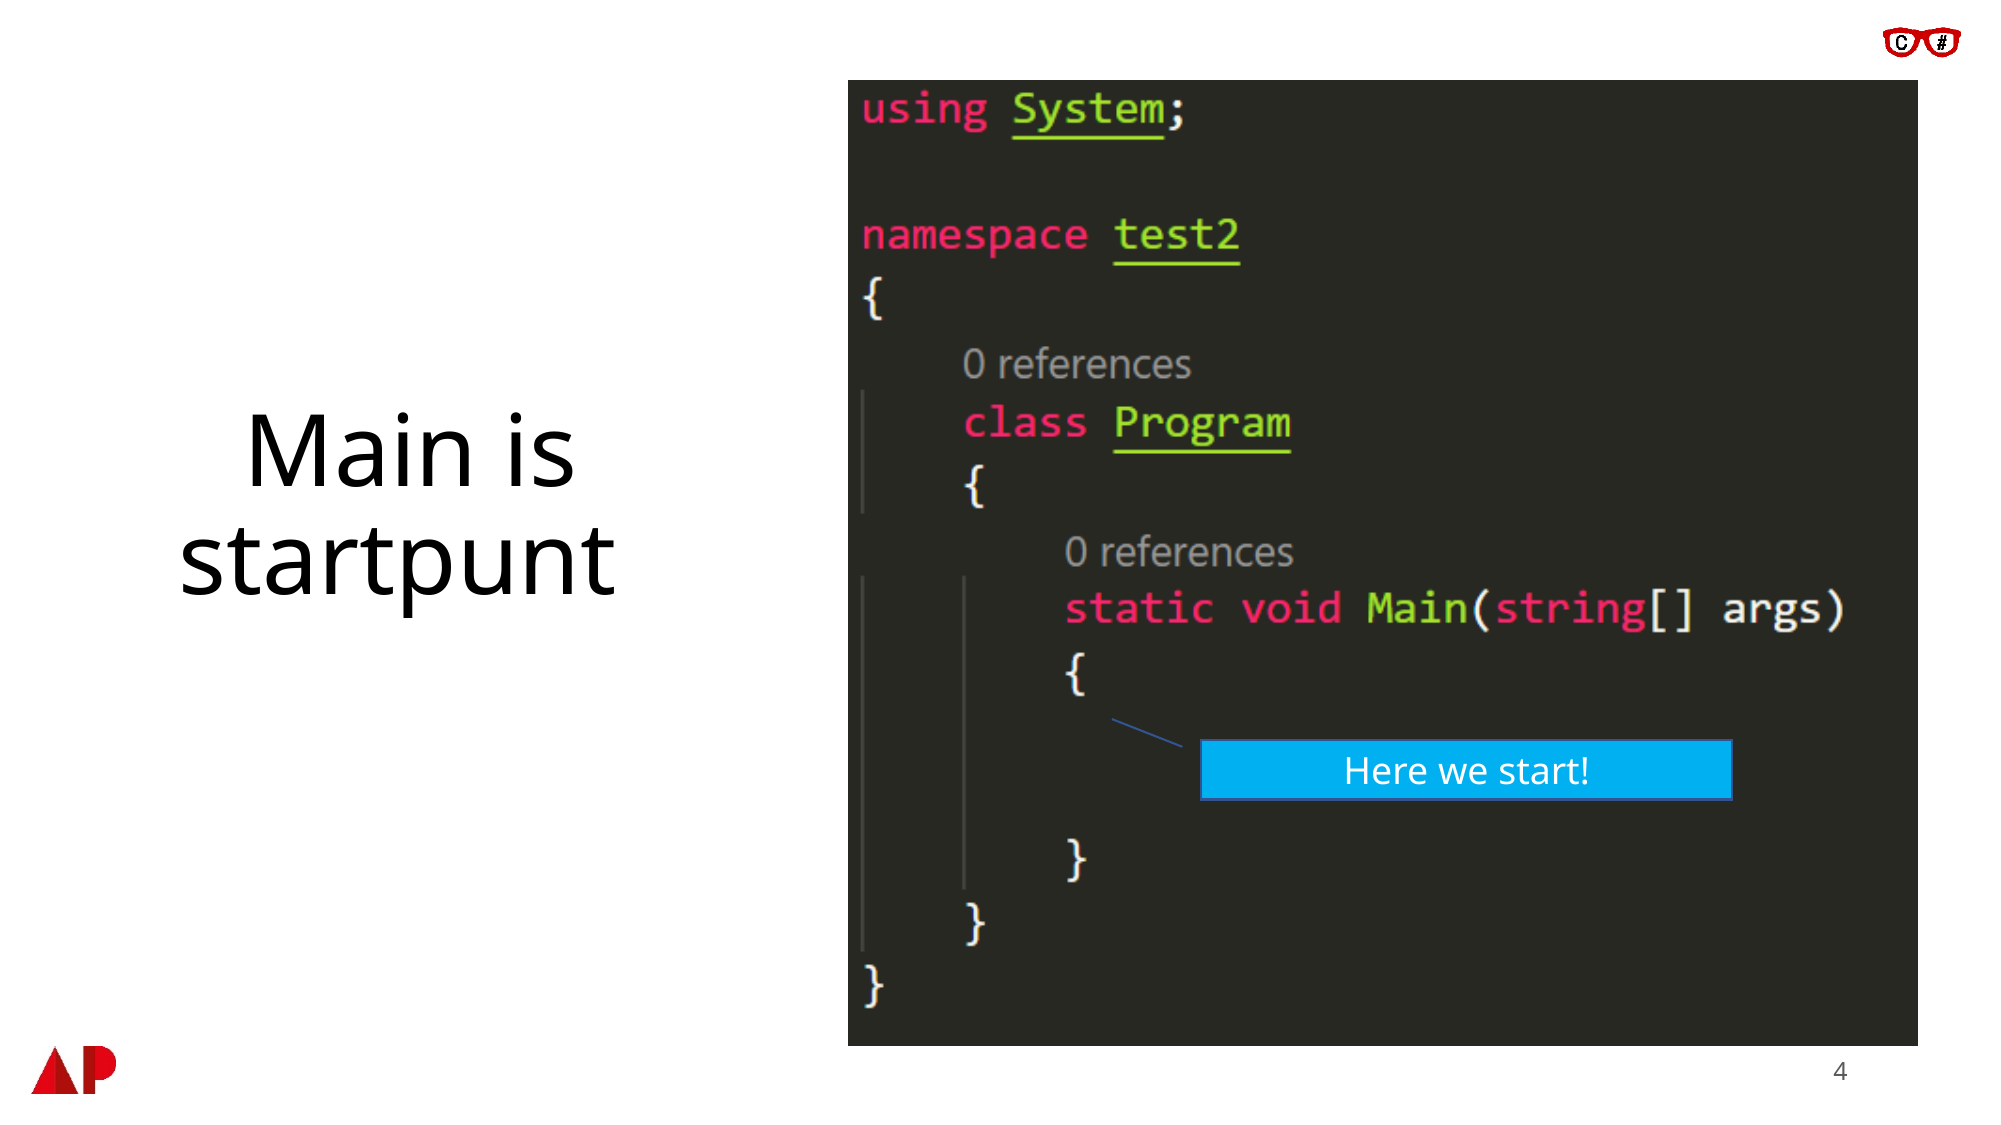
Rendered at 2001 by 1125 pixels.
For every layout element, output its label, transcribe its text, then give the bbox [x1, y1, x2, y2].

picture [31, 1046, 116, 1094]
title Main is startpunt [110, 149, 711, 624]
slide_number 4 [1638, 1046, 1863, 1103]
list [848, 80, 1918, 1046]
picture [1879, 0, 1964, 85]
